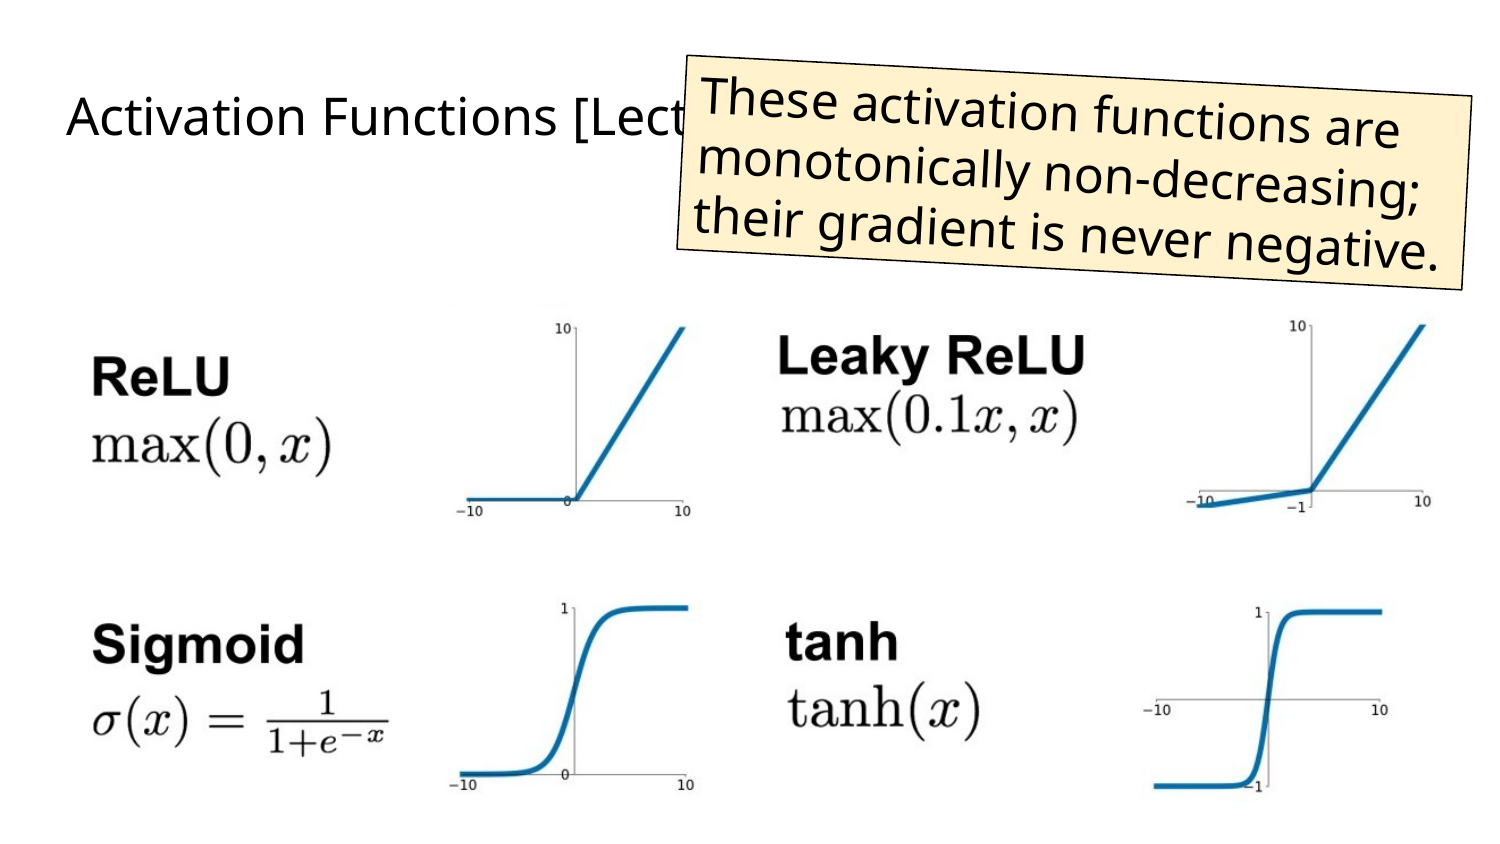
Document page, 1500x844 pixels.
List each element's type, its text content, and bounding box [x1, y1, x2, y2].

picture [75, 303, 705, 523]
picture [778, 586, 1408, 807]
text_box These activation functions are monotonically non-decreasing; their gradient is never negative. [677, 55, 1472, 290]
title Activation Functions [Lecture 4] [51, 72, 686, 167]
picture [769, 303, 1435, 523]
title Activation Functions [Lecture 4] [1029, 72, 1449, 94]
picture [84, 586, 714, 807]
